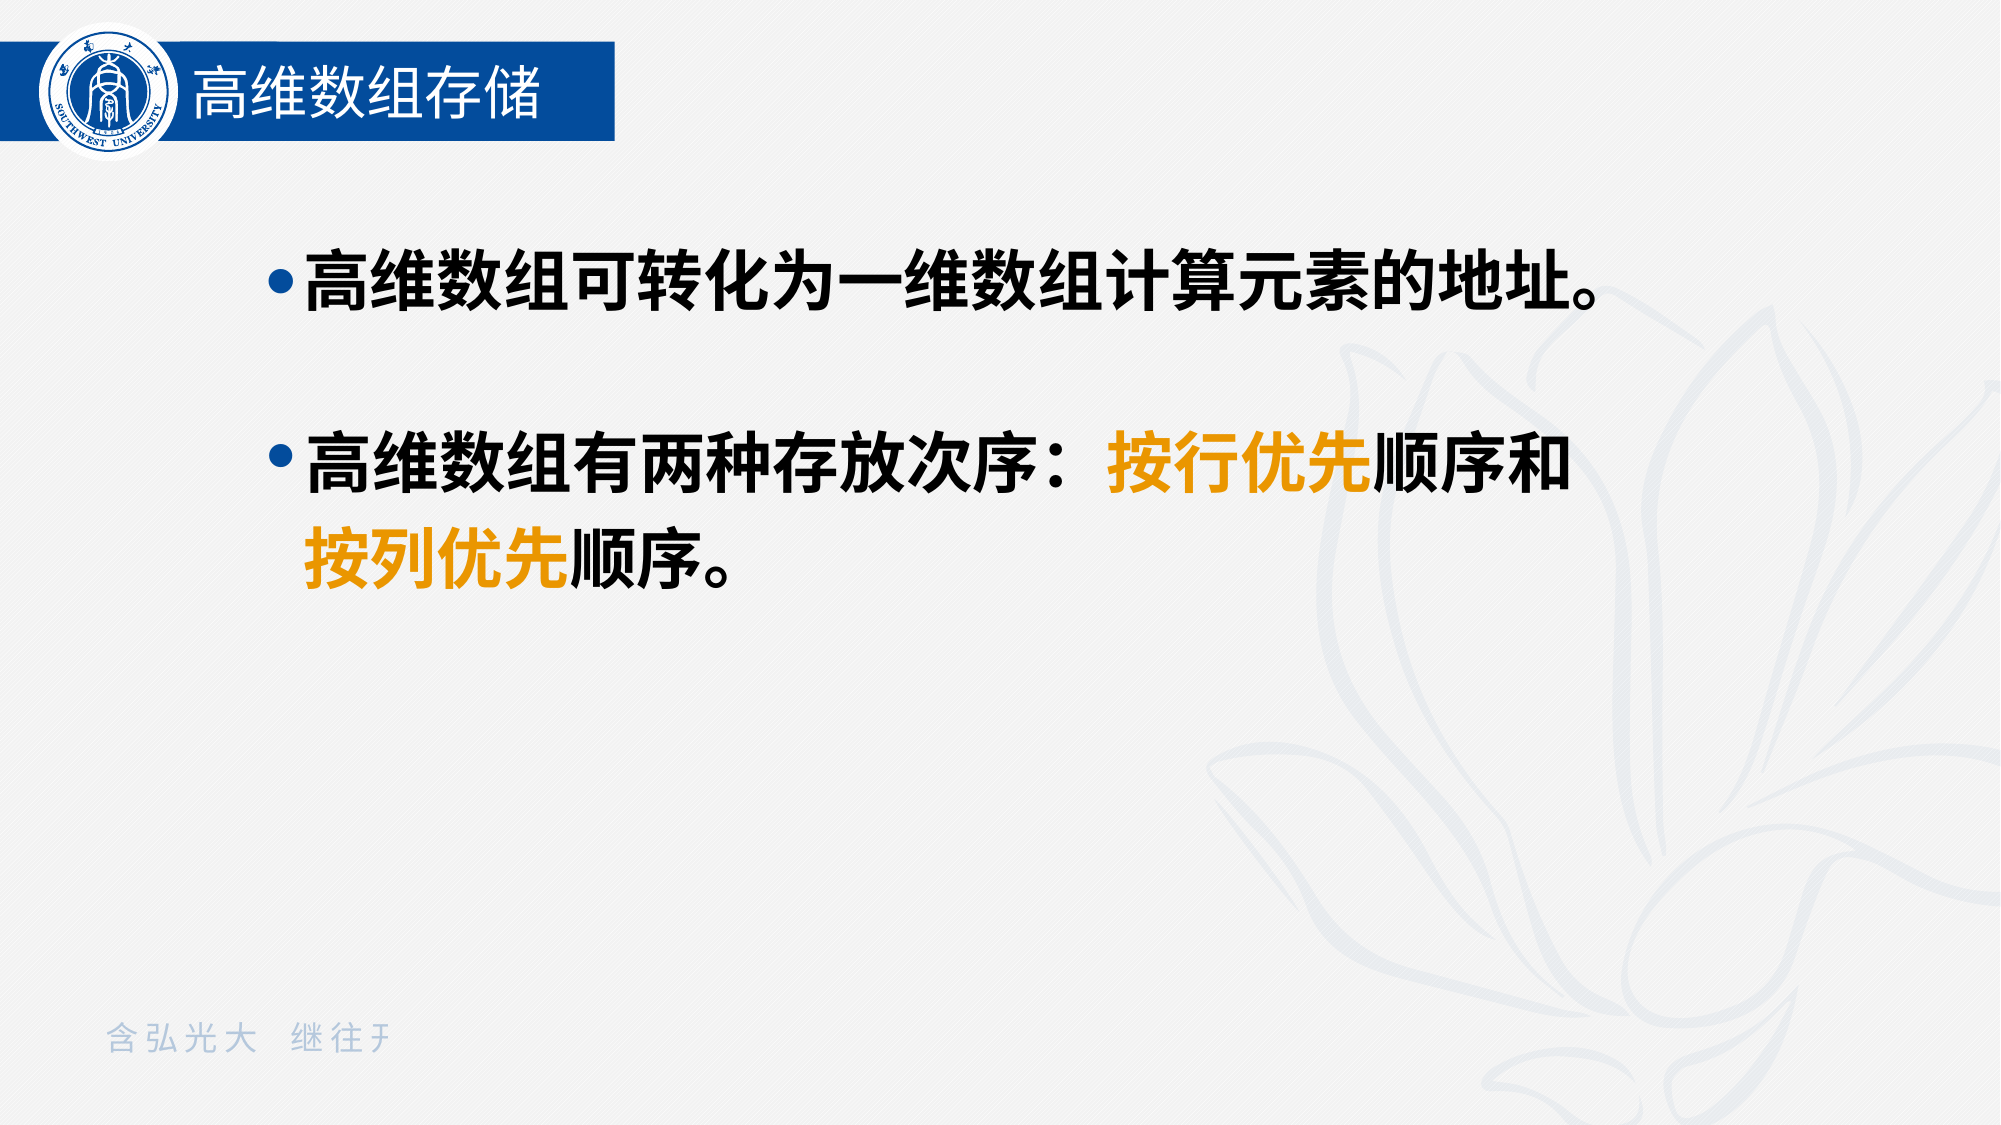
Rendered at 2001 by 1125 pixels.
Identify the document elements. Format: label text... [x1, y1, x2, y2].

text_box 高维数组可转化为一维数组计算元素的地址。 高维数组有两种存放次序：按行优先顺序和按列优先顺序。 [250, 204, 1598, 712]
list 高维数组存储 [180, 41, 615, 141]
